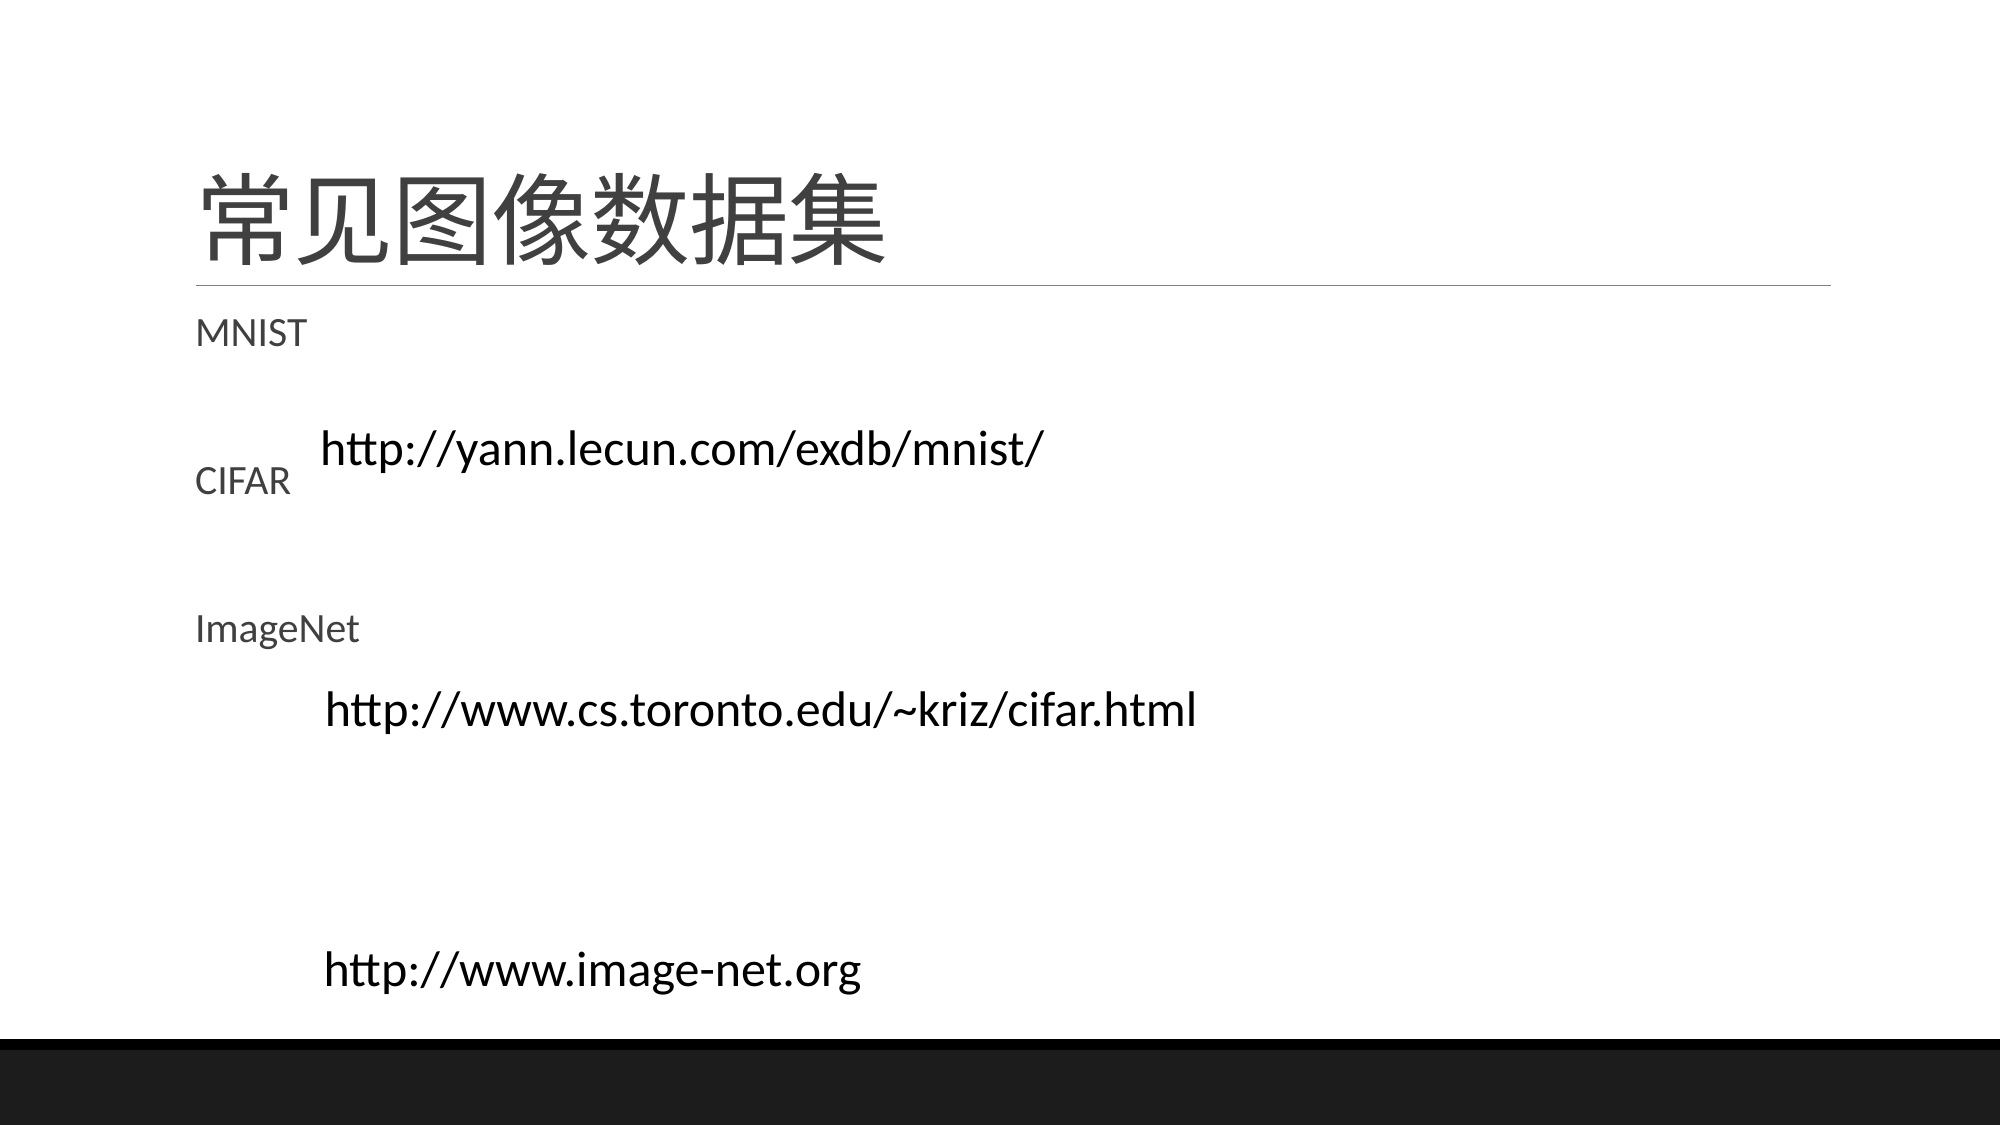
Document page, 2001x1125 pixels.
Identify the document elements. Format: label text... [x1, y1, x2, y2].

title 常见图像数据集 [180, 47, 1830, 285]
list MNIST CIFAR ImageNet [180, 302, 1830, 963]
text_box http://www.cs.toronto.edu/~kriz/cifar.html [310, 668, 1213, 744]
text_box http://yann.lecun.com/exdb/mnist/ [305, 408, 1506, 483]
text_box http://www.image-net.org [308, 929, 877, 1004]
